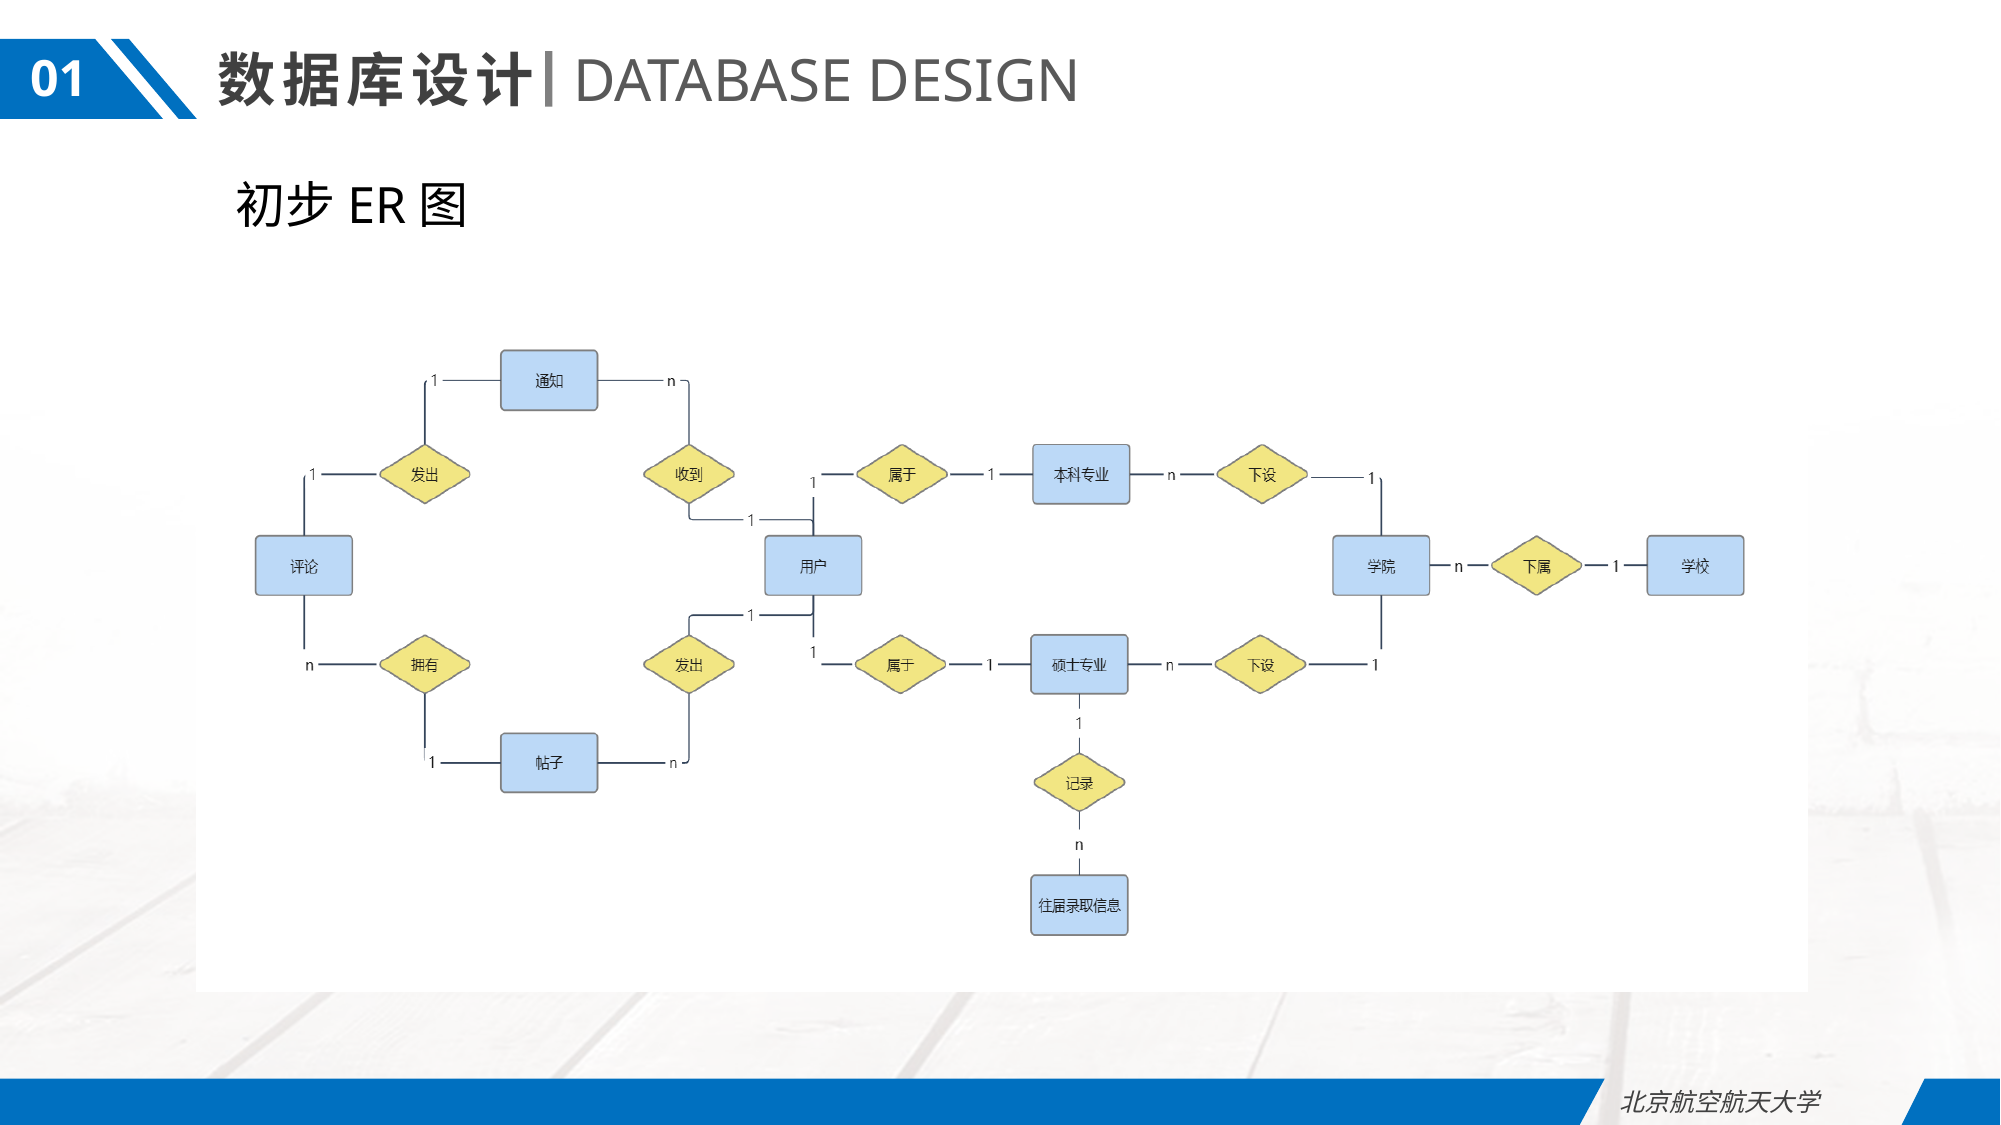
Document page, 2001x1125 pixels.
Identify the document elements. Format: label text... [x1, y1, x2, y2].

text_box 初步ER图 [220, 166, 888, 241]
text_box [0, 38, 197, 119]
text_box 数据库设计 [203, 36, 558, 121]
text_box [0, 1078, 2000, 1125]
text_box DATABASE DESIGN [558, 35, 1361, 191]
text_box [544, 50, 553, 108]
picture [0, 0, 2001, 1125]
